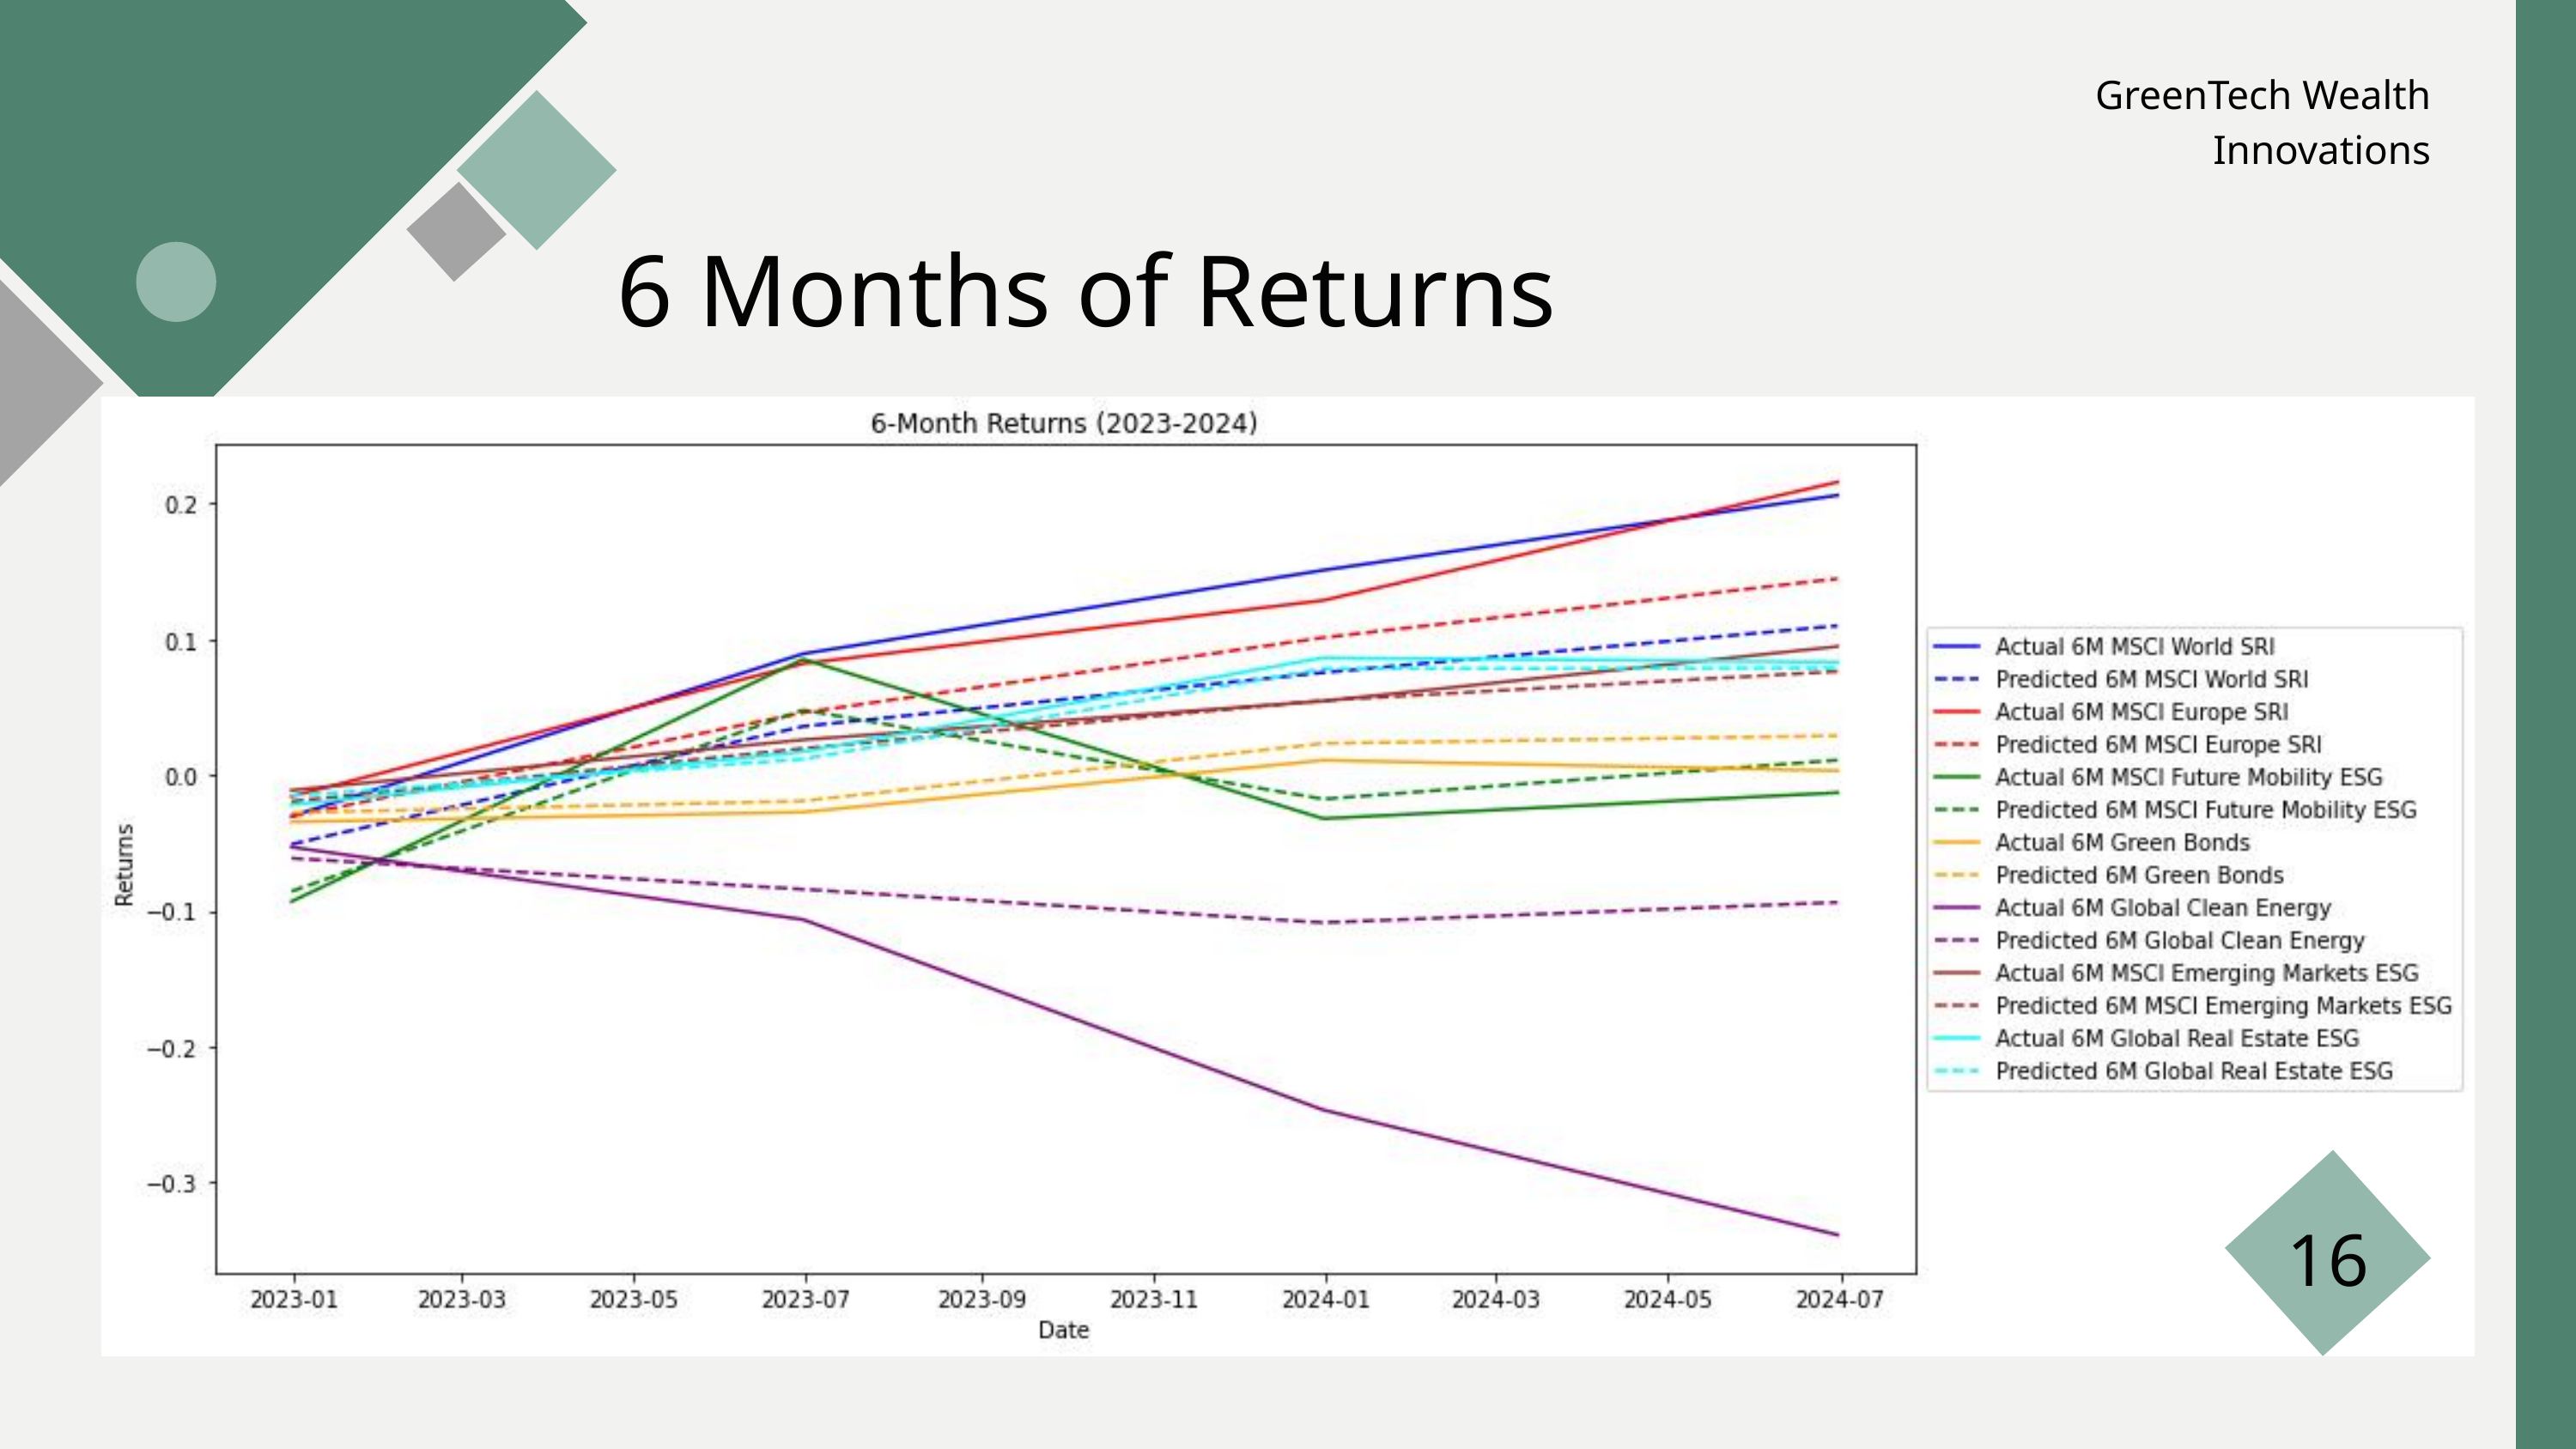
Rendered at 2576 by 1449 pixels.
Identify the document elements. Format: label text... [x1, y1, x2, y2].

text_box 16 [2275, 1200, 2380, 1300]
text_box GreenTech Wealth Innovations [1897, 63, 2432, 227]
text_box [136, 241, 217, 323]
text_box [406, 181, 507, 282]
text_box [2224, 1202, 2432, 1356]
text_box [0, 279, 104, 488]
text_box 6 Months of Returns [617, 238, 2225, 347]
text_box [2515, 0, 2576, 1449]
text_box [456, 89, 617, 251]
text_box [100, 397, 2476, 1356]
text_box [0, 0, 588, 397]
text_box [2277, 1149, 2379, 1200]
